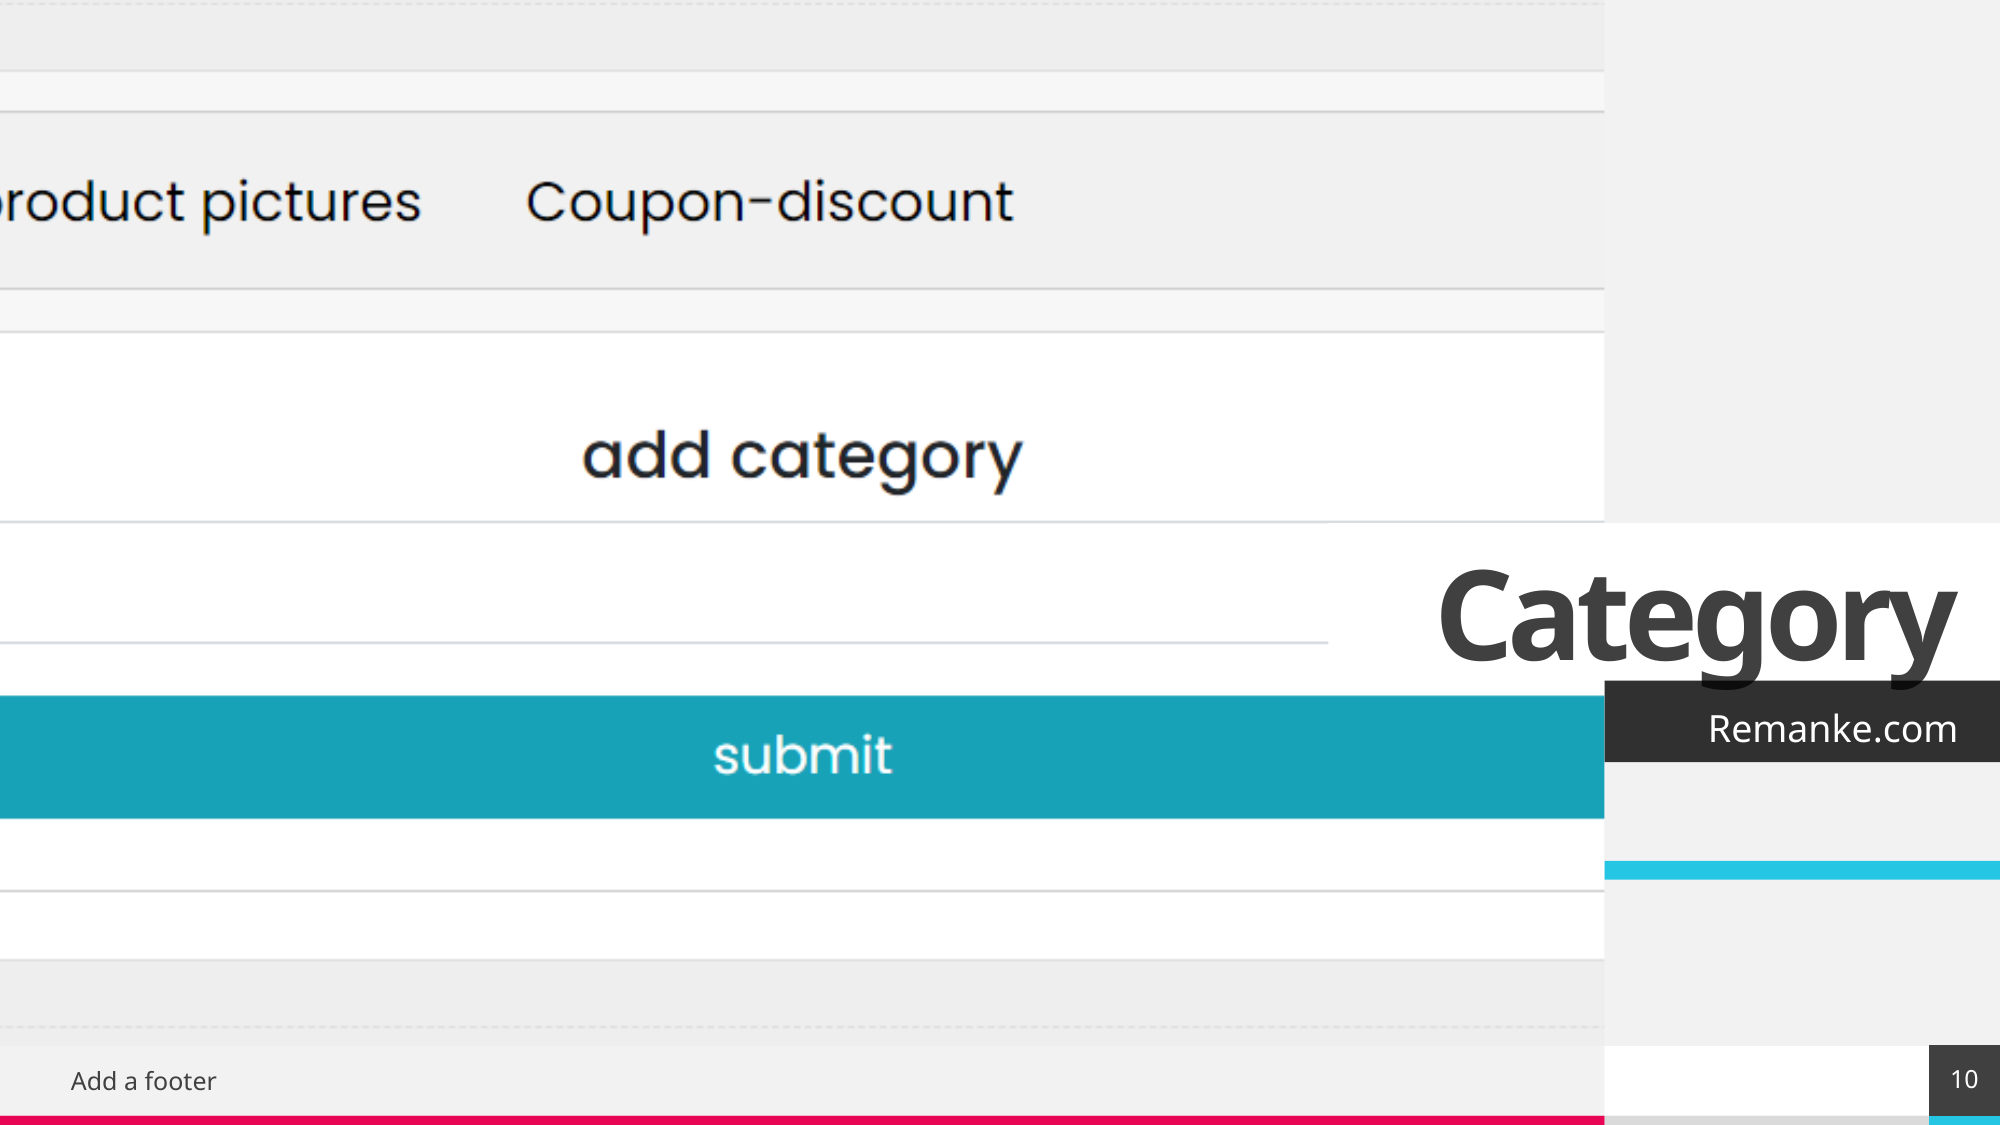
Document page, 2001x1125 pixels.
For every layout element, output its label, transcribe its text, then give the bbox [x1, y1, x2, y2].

list Remanke.com [1605, 680, 2000, 763]
slide_number 10 [1929, 1045, 2000, 1116]
picture [0, 0, 1605, 1046]
footer Add a footer [70, 1056, 1000, 1105]
title Category [1605, 523, 2000, 680]
